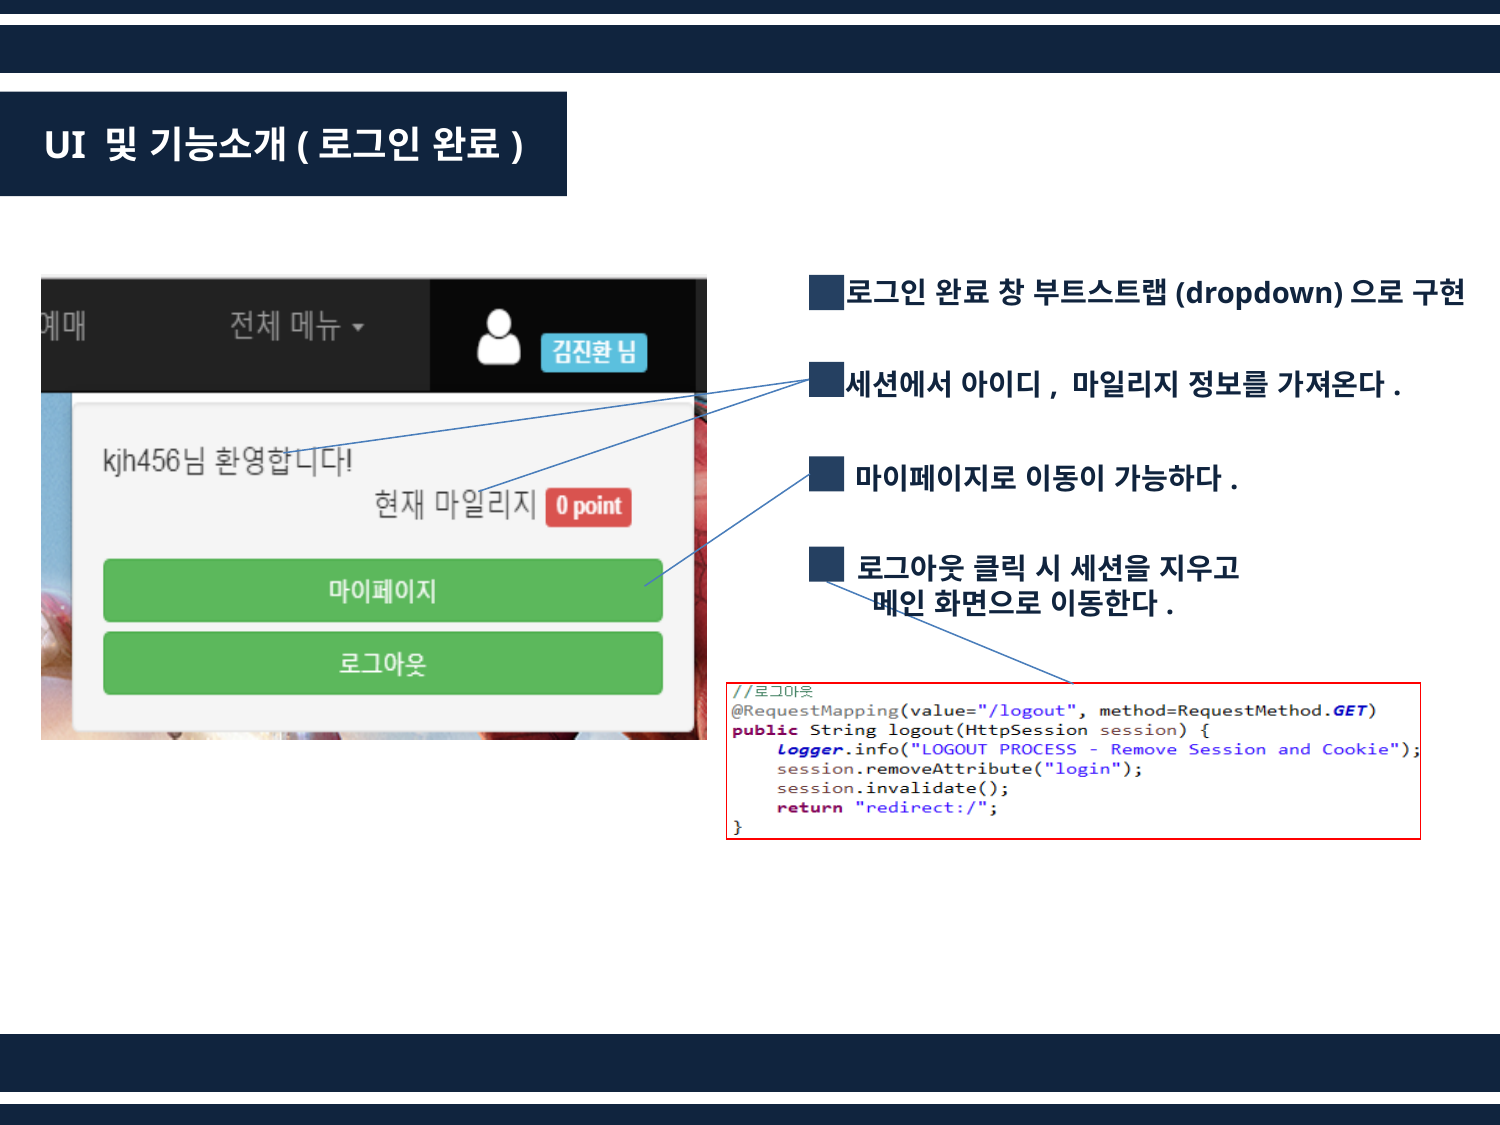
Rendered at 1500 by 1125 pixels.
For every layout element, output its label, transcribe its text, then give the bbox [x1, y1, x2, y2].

text_box [0, 1092, 1500, 1104]
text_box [814, 452, 1244, 504]
text_box [0, 14, 1500, 25]
picture [726, 683, 1421, 839]
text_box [478, 379, 810, 492]
picture [41, 274, 708, 740]
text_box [644, 498, 811, 587]
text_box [283, 379, 475, 454]
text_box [808, 542, 1249, 630]
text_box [808, 266, 1465, 318]
text_box UI 및 기능소개(로그인 완료) [0, 90, 569, 198]
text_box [826, 637, 1074, 685]
text_box 0. [0, 73, 1500, 1034]
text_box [808, 358, 1398, 410]
